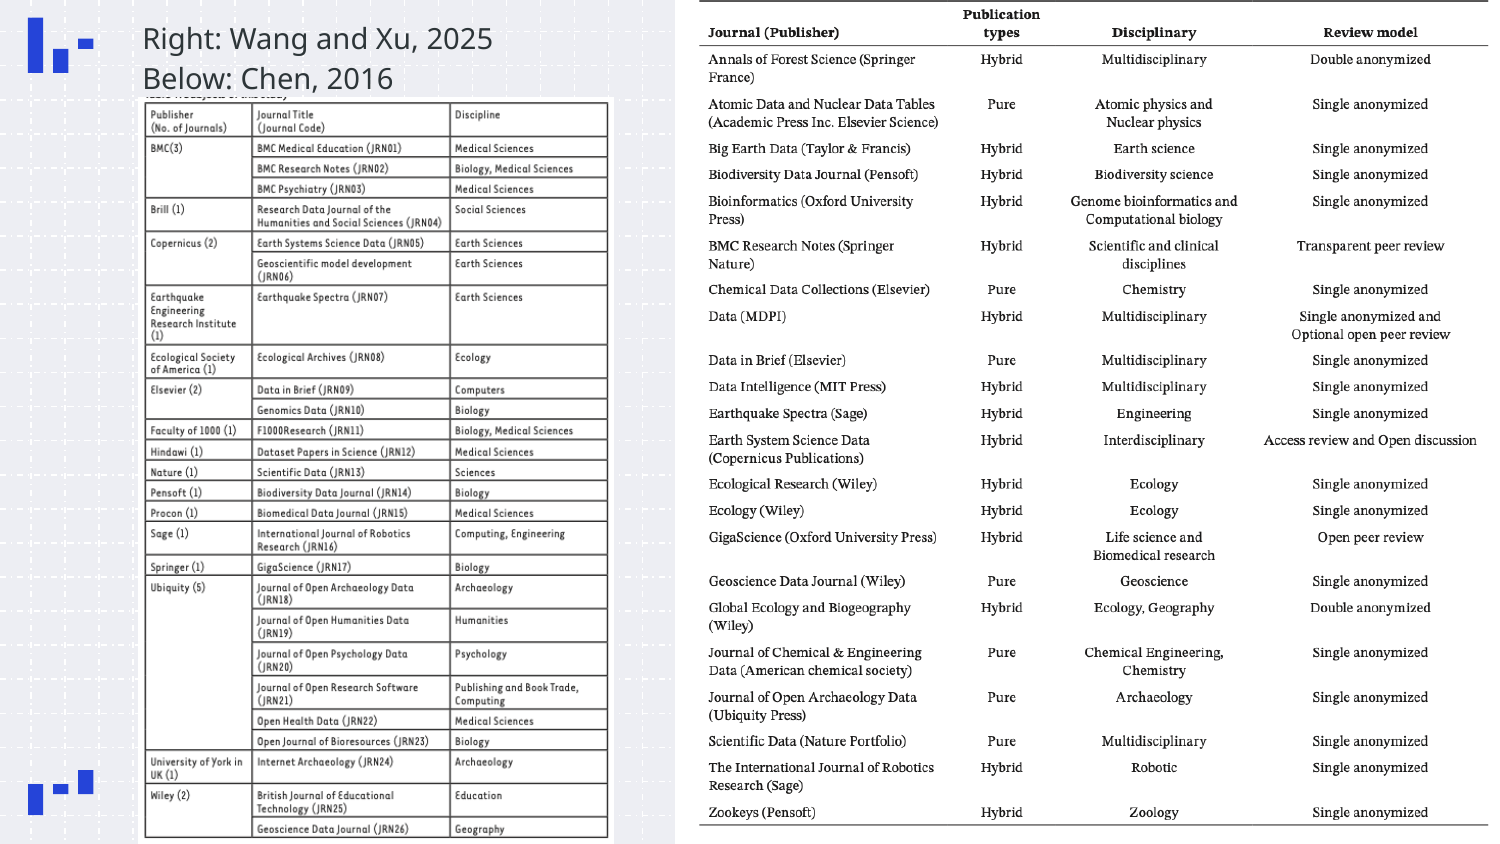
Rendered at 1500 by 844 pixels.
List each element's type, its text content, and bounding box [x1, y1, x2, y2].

subtitle Right: Wang and Xu, 2025 Below: Chen, 2016 [127, 0, 645, 98]
picture [674, 0, 1500, 844]
picture [137, 97, 614, 844]
